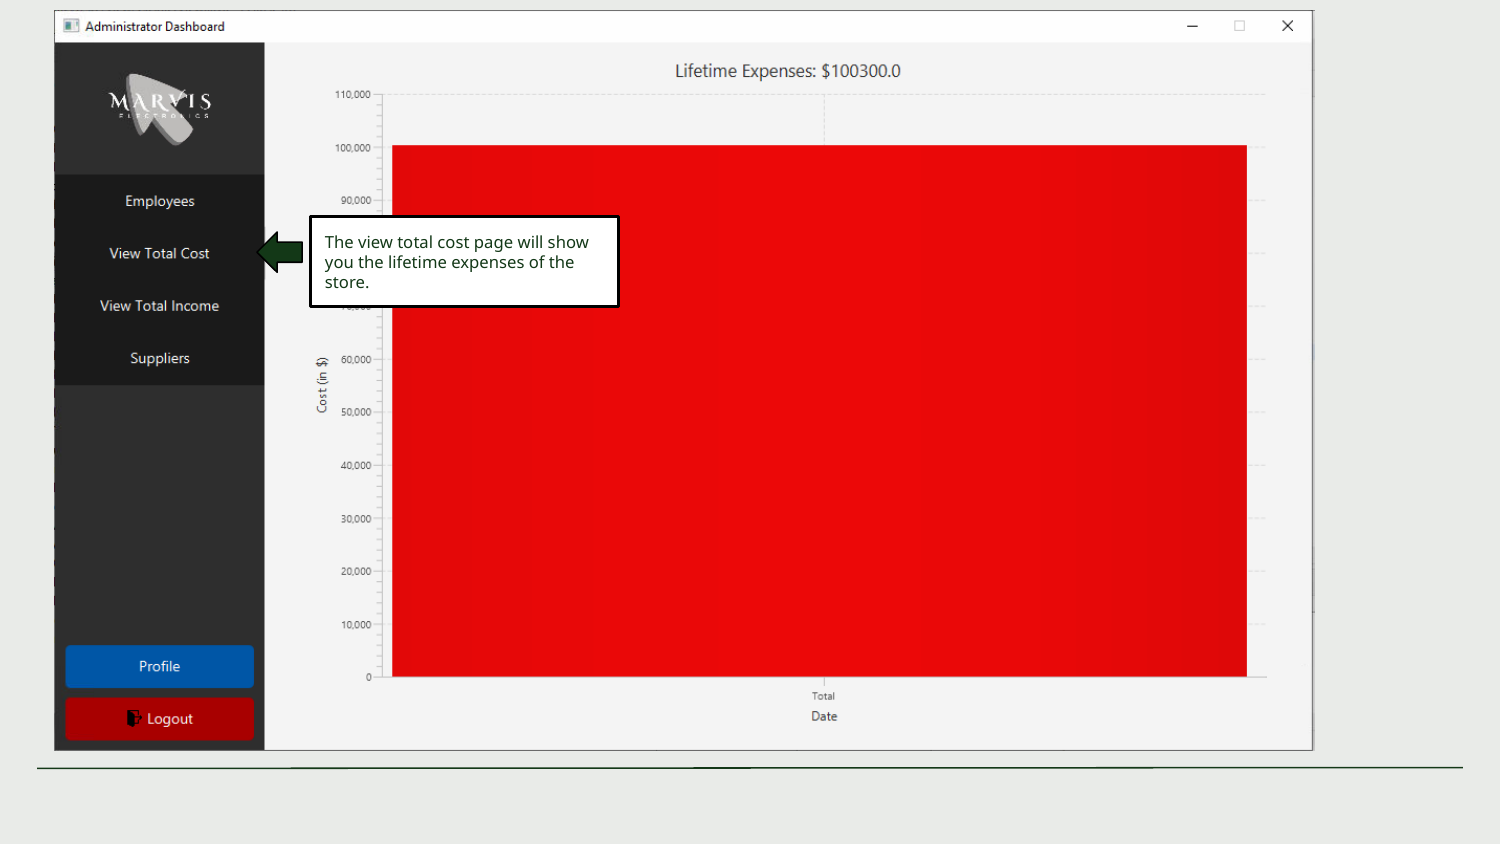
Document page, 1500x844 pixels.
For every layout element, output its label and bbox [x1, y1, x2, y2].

picture [54, 10, 1315, 751]
